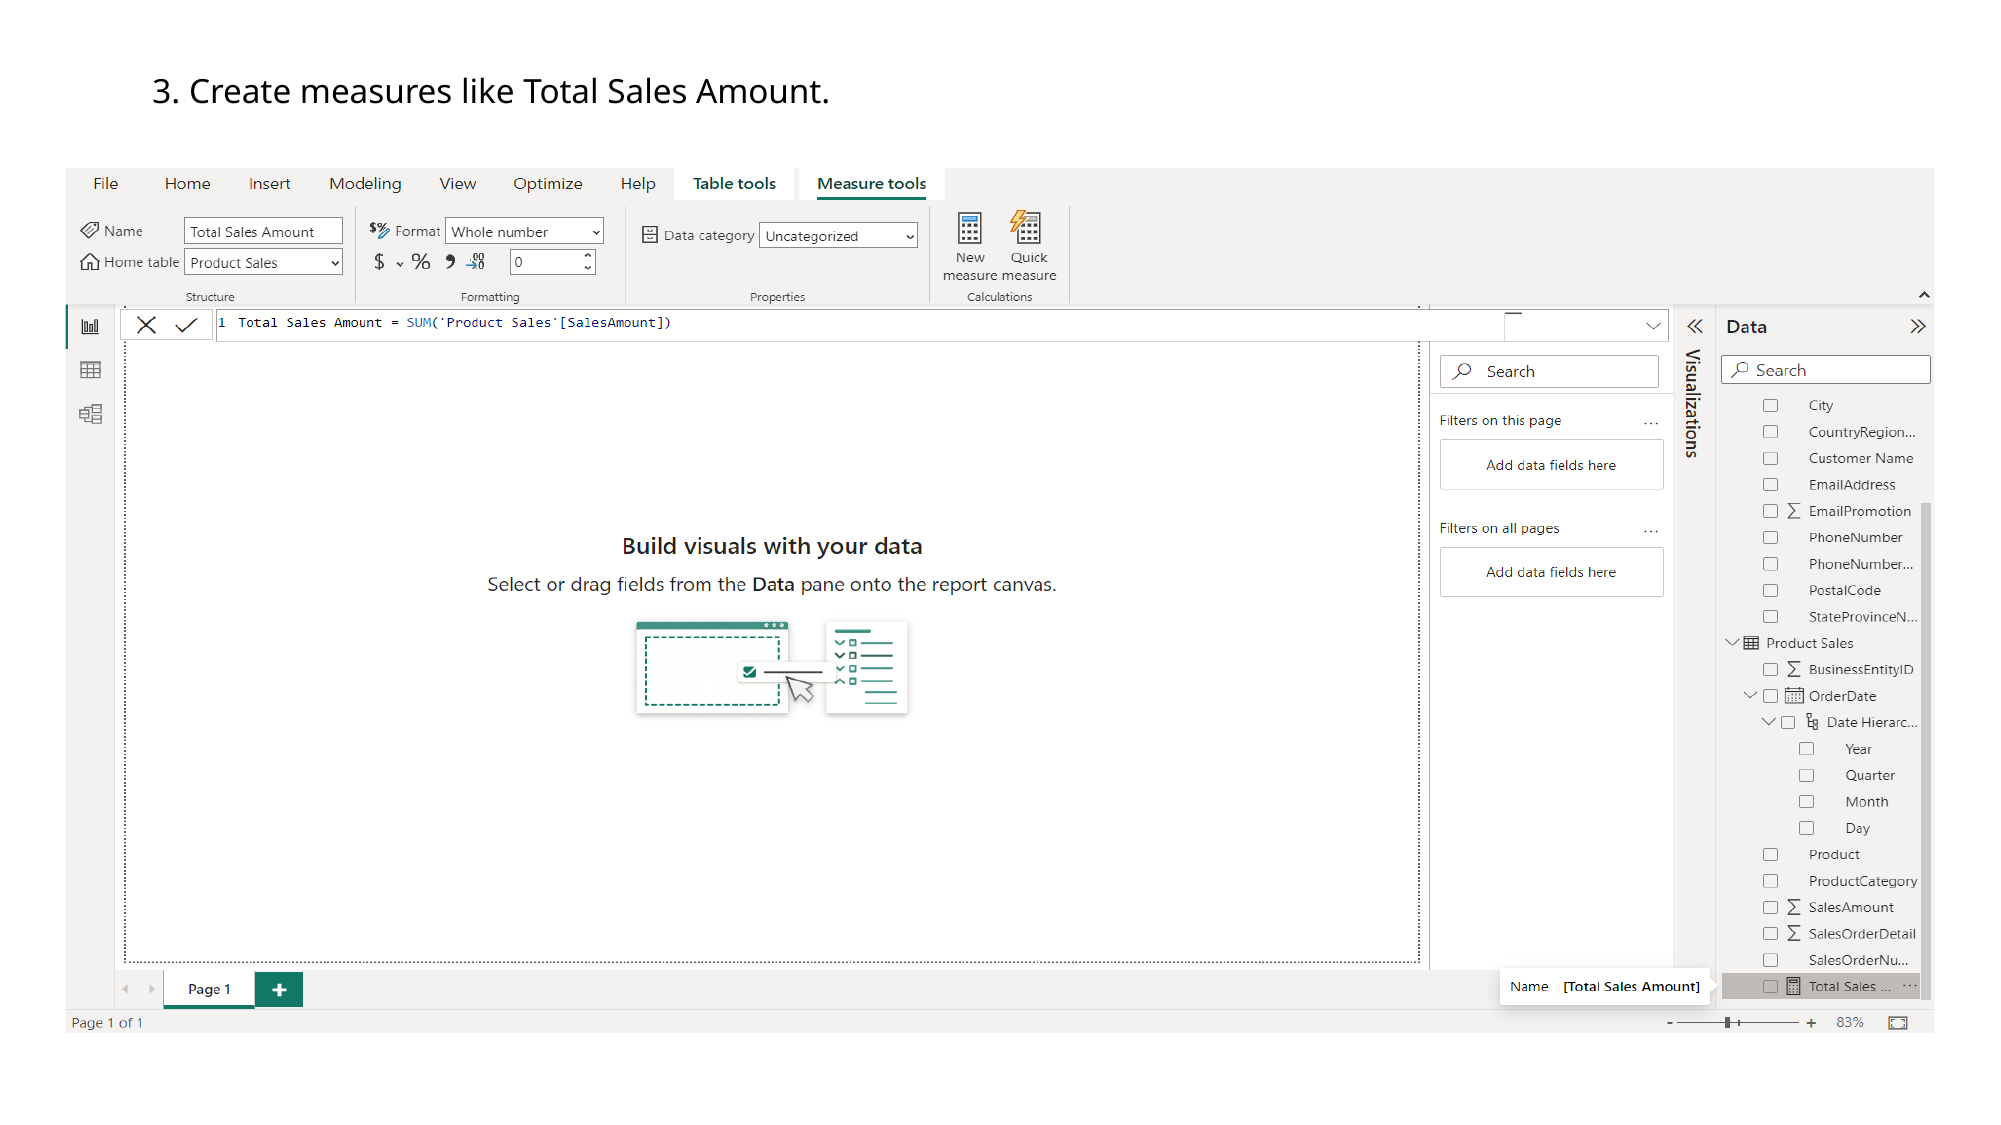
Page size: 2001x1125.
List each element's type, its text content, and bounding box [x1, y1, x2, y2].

title 3. Create measures like Total Sales Amount. [137, 59, 1863, 126]
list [65, 168, 1935, 1033]
